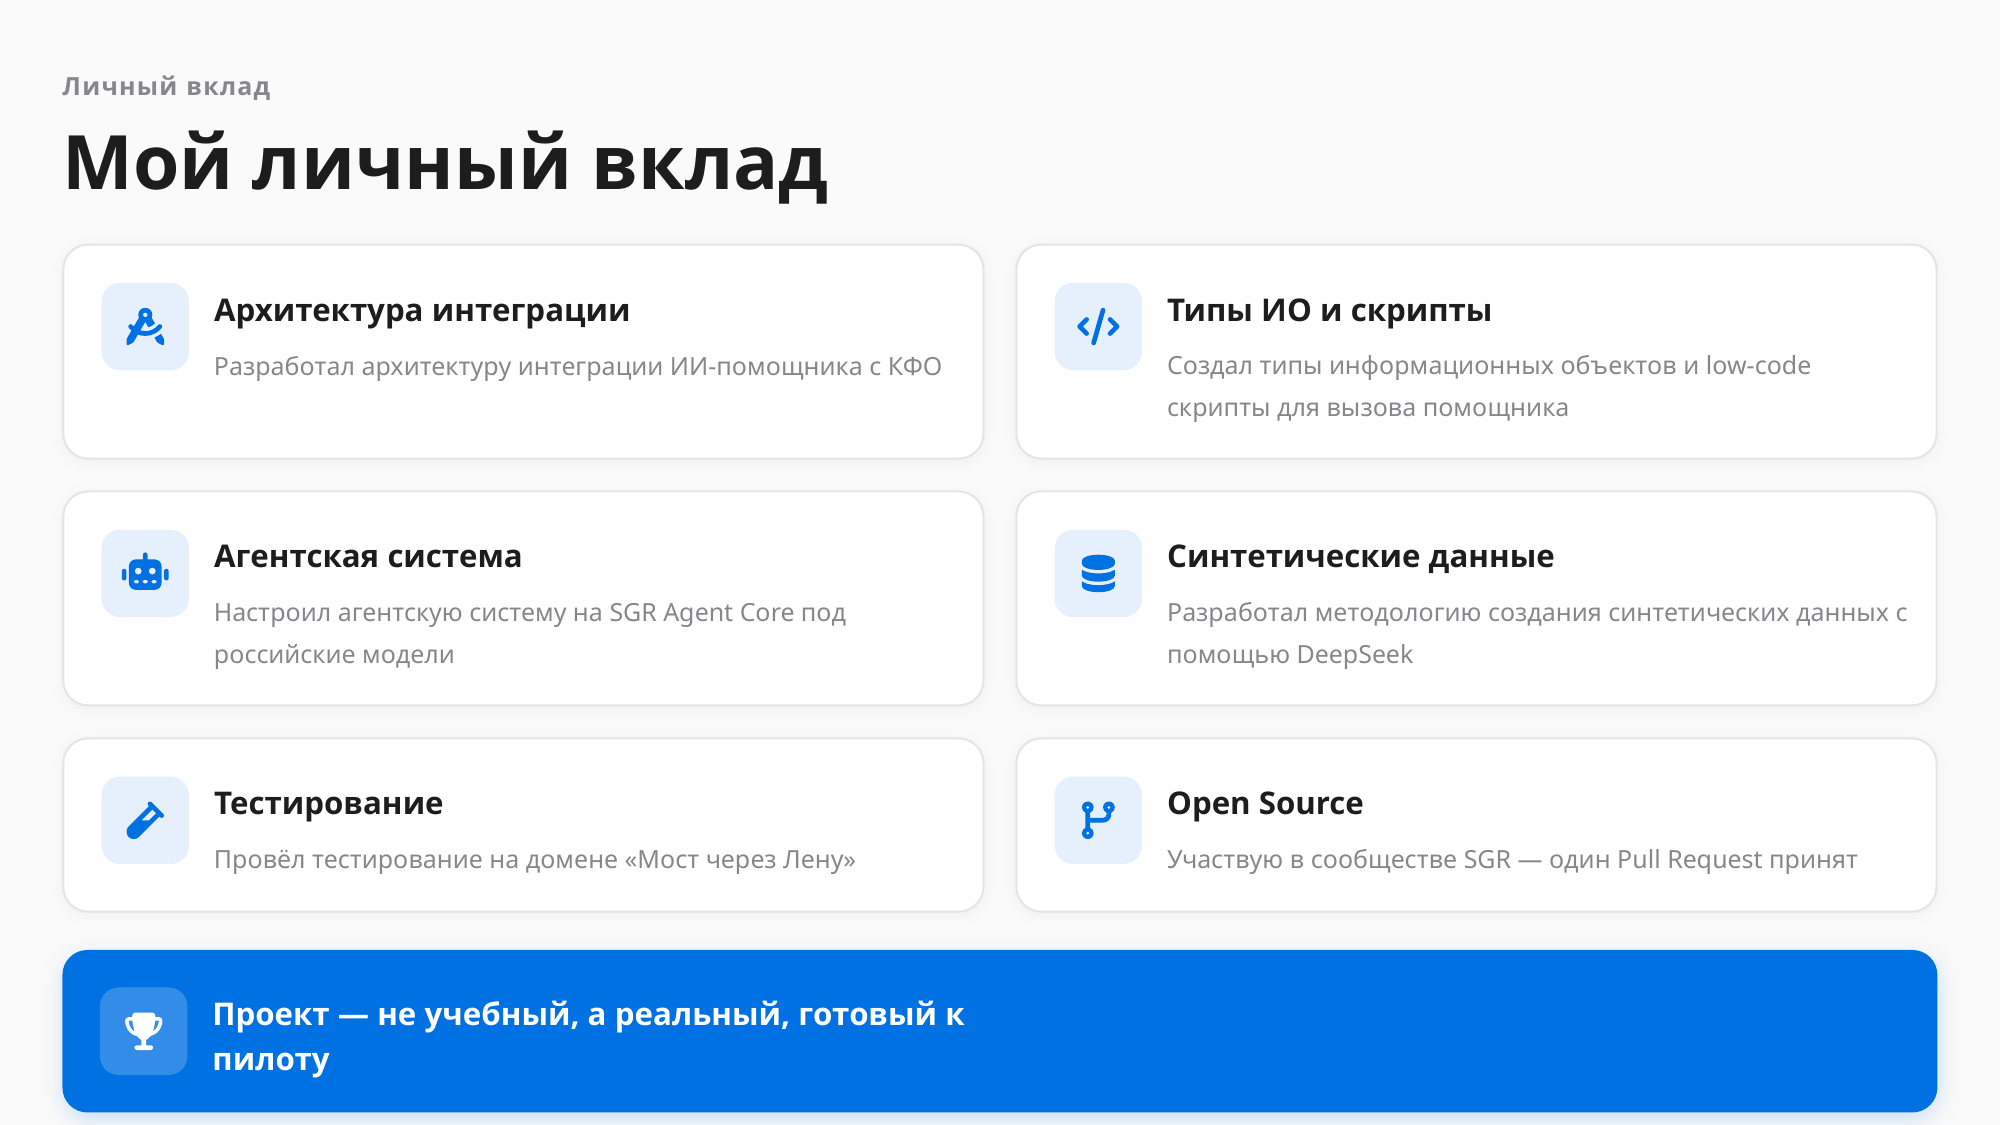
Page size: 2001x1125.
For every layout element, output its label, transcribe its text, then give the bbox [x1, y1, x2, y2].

text_box Проект — не учебный, а реальный, готовый к пилоту [212, 1009, 1021, 1054]
text_box Разработал архитектуру интеграции ИИ-помощника с КФО [214, 338, 958, 380]
text_box [63, 244, 984, 459]
text_box Провёл тестирование на домене «Мост через Лену» [214, 832, 958, 874]
text_box [101, 282, 190, 371]
text_box [1091, 307, 1106, 346]
text_box [1081, 801, 1115, 840]
text_box Участвую в сообществе SGR — один Pull Request принят [1167, 832, 1911, 874]
text_box Личный вклад [62, 62, 1950, 100]
text_box Создал типы информационных объектов и low-code скрипты для вызова помощника [1167, 338, 1911, 421]
text_box [1016, 244, 1937, 459]
text_box [1107, 317, 1120, 336]
text_box [126, 801, 165, 840]
text_box Настроил агентскую систему на SGR Agent Core под российские модели [214, 585, 958, 668]
text_box [101, 529, 190, 618]
text_box [63, 738, 984, 912]
text_box [128, 552, 162, 590]
text_box [1054, 529, 1143, 618]
text_box Архитектура интеграции [214, 282, 961, 327]
text_box [154, 333, 165, 346]
text_box [62, 949, 1938, 1113]
text_box Агентская система [214, 529, 961, 574]
text_box [1016, 738, 1937, 912]
text_box [125, 1012, 163, 1051]
text_box Синтетические данные [1167, 529, 1914, 574]
text_box [1054, 282, 1143, 371]
text_box [1081, 554, 1115, 570]
text_box [1016, 491, 1937, 706]
text_box [63, 491, 984, 706]
text_box Тестирование [214, 776, 961, 821]
text_box [1081, 581, 1115, 593]
text_box [126, 307, 163, 346]
text_box [101, 776, 190, 865]
text_box Мой личный вклад [62, 112, 1975, 207]
text_box [1054, 776, 1143, 865]
text_box Open Source [1167, 776, 1914, 821]
text_box [1077, 317, 1089, 336]
text_box [121, 568, 127, 581]
text_box [163, 568, 169, 581]
text_box Типы ИО и скрипты [1167, 282, 1914, 327]
text_box [99, 987, 188, 1075]
text_box Разработал методологию создания синтетических данных с помощью DeepSeek [1167, 585, 1911, 668]
text_box [1081, 569, 1115, 582]
